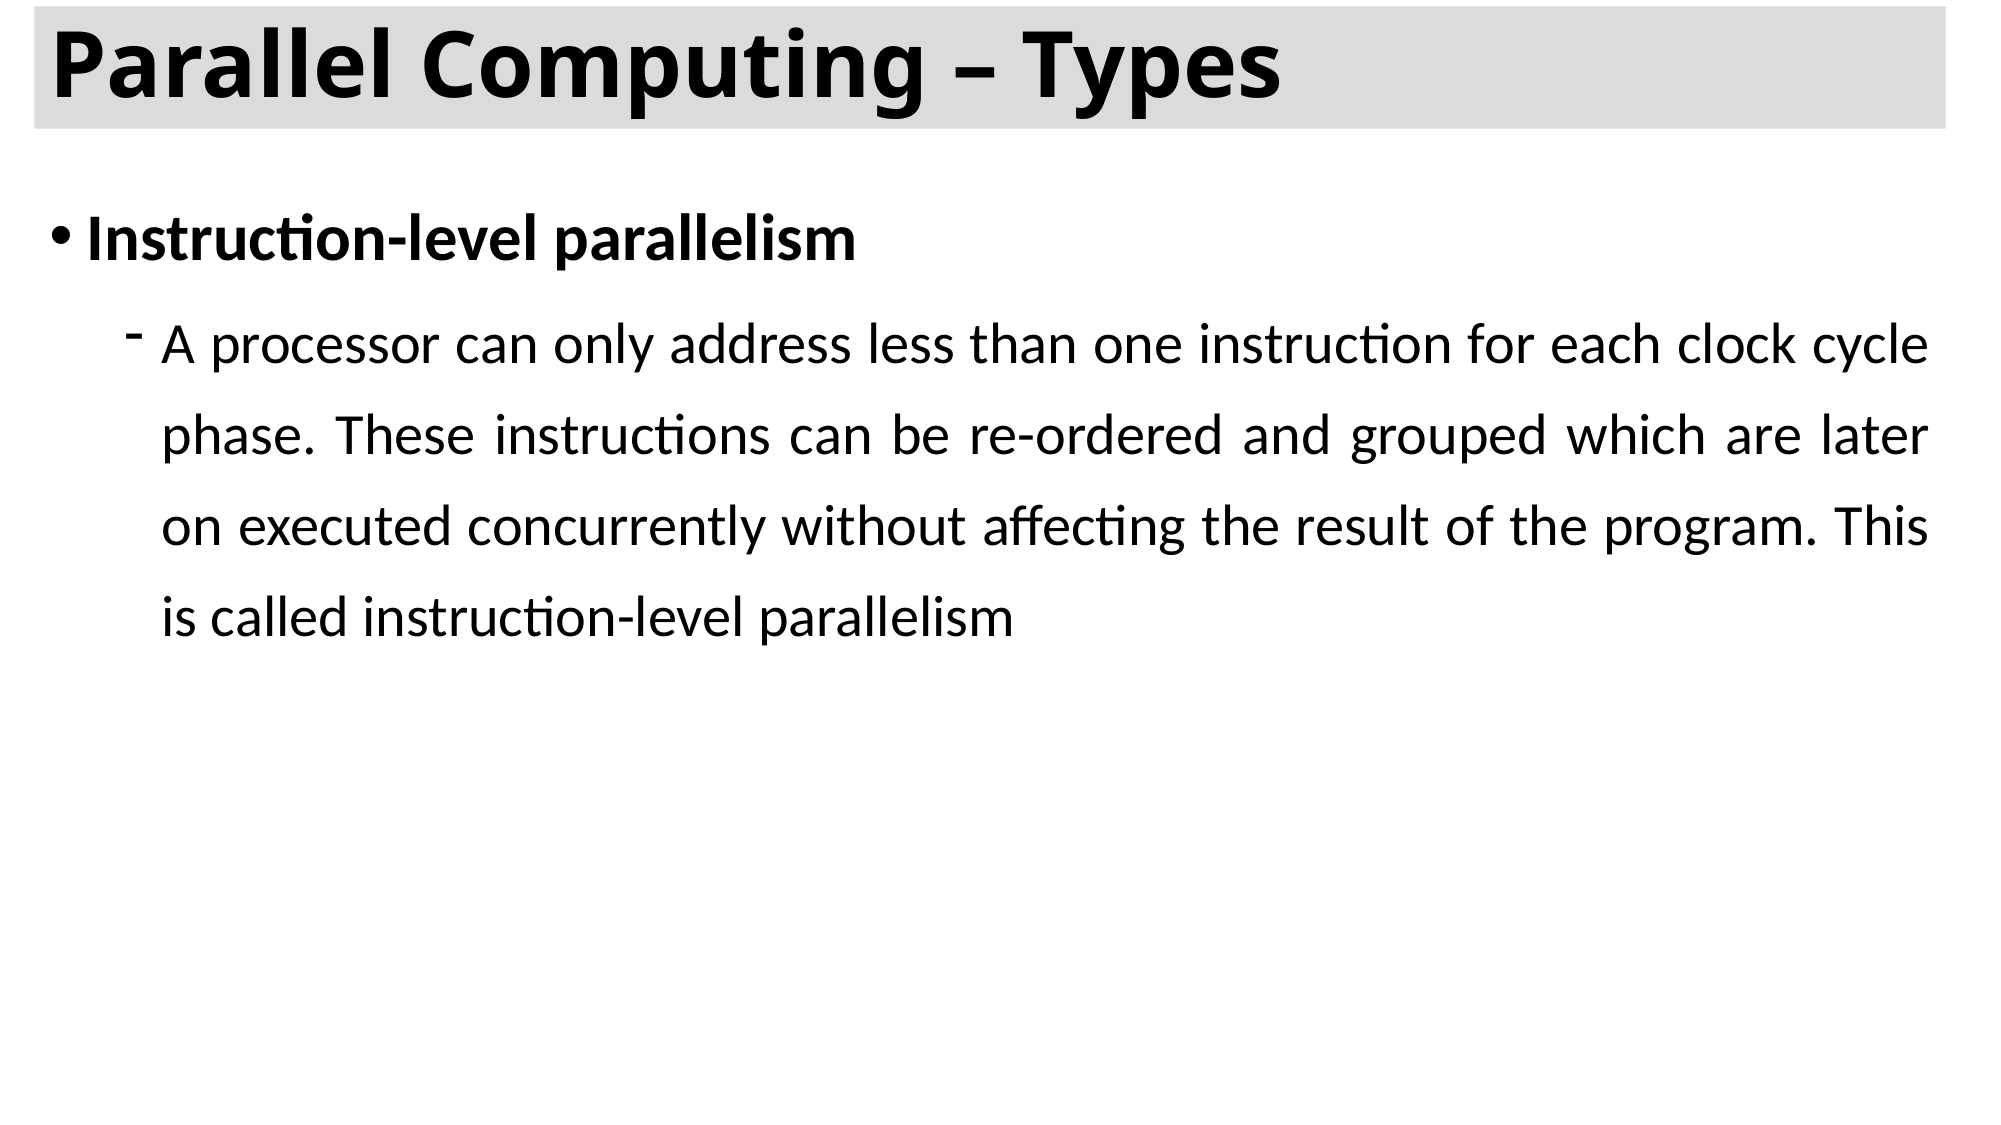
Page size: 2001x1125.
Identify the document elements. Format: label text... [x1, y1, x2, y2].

title Parallel Computing – Types [34, 6, 1946, 129]
list Instruction-level parallelism A processor can only address less than one instruction for each clock cycle phase. These instructions can be re-ordered and grouped which are later on executed concurrently without affecting the result of the program. This is called instruction-level parallelism [34, 162, 1946, 712]
